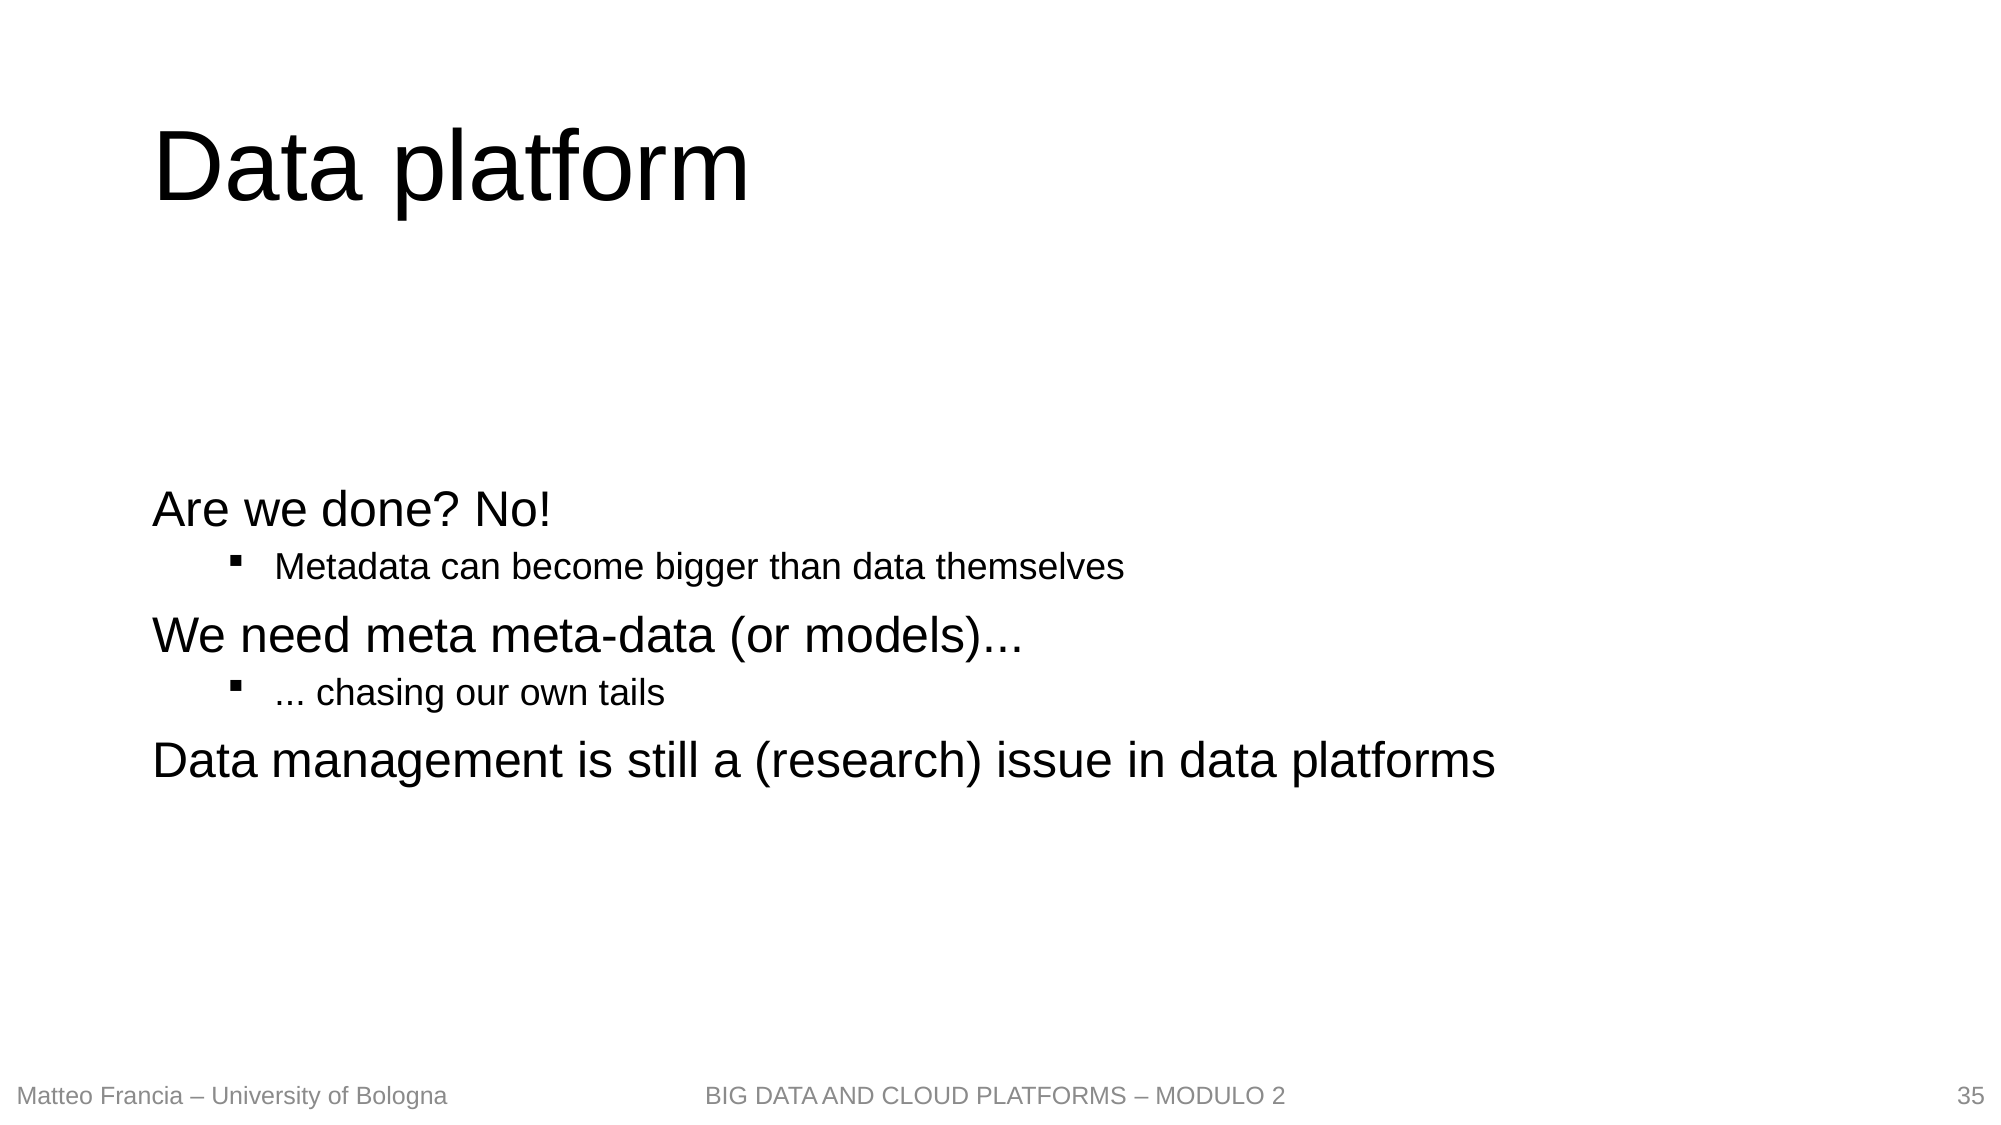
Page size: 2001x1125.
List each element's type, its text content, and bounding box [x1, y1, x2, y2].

list Are we done? No! Metadata can become bigger than data themselves We need meta meta-data (or models)... ... chasing our own tails Data management is still a (research) issue in data platforms [137, 278, 1863, 993]
footer Matteo Francia – University of Bologna [0, 1065, 466, 1125]
title Data platform [137, 59, 1863, 278]
slide_number 35 [1550, 1065, 2000, 1125]
